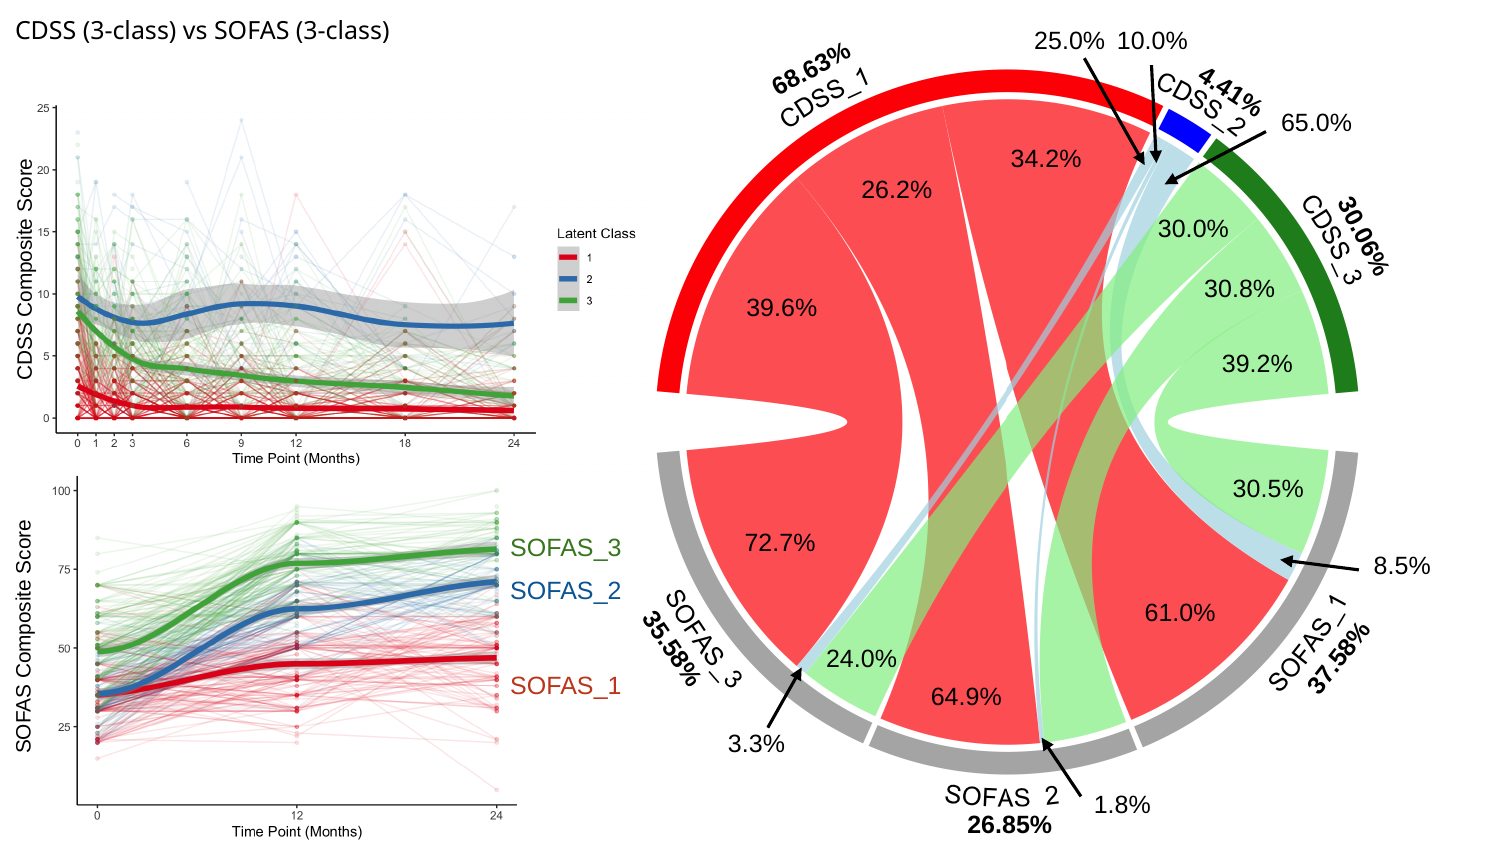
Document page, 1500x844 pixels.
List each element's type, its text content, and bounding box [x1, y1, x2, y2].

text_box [1151, 64, 1157, 164]
list CDSS Composite Score [0, 98, 36, 396]
text_box CDSS (3-class) vs SOFAS (3-class) [0, 0, 349, 60]
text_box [1041, 737, 1082, 797]
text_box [767, 667, 802, 728]
picture [35, 0, 1500, 844]
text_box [1279, 559, 1360, 571]
list SOFAS Composite Score [0, 471, 46, 769]
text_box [1164, 131, 1267, 185]
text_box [1084, 57, 1145, 166]
